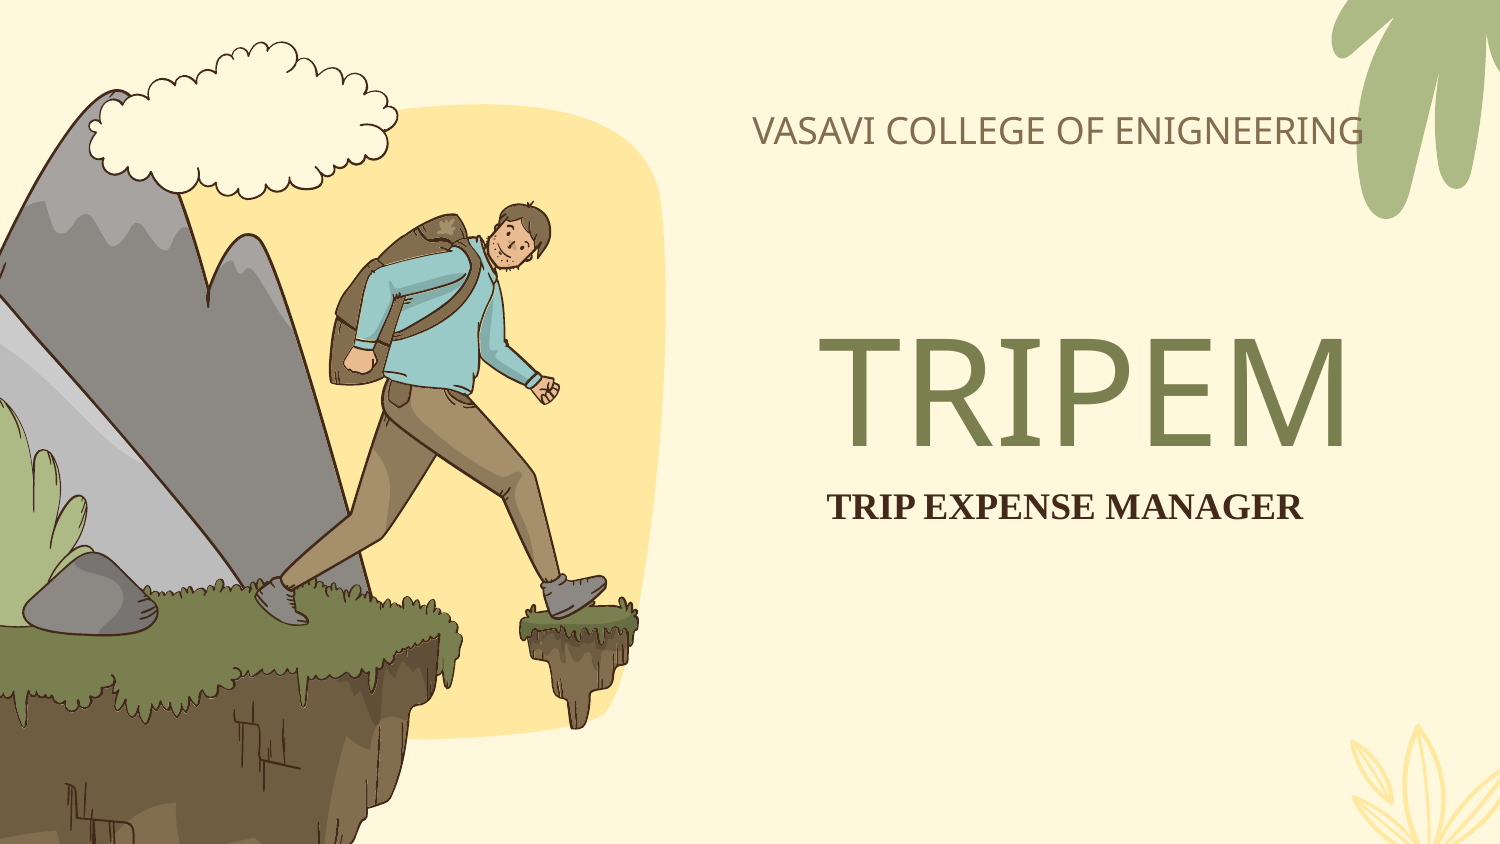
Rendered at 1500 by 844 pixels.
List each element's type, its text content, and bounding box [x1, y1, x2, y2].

title TRIPEM [803, 196, 1436, 611]
subtitle TRIP EXPENSE MANAGER [811, 455, 1444, 554]
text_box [0, 41, 680, 844]
text_box VASAVI COLLEGE OF ENIGNEERING [737, 99, 1440, 160]
